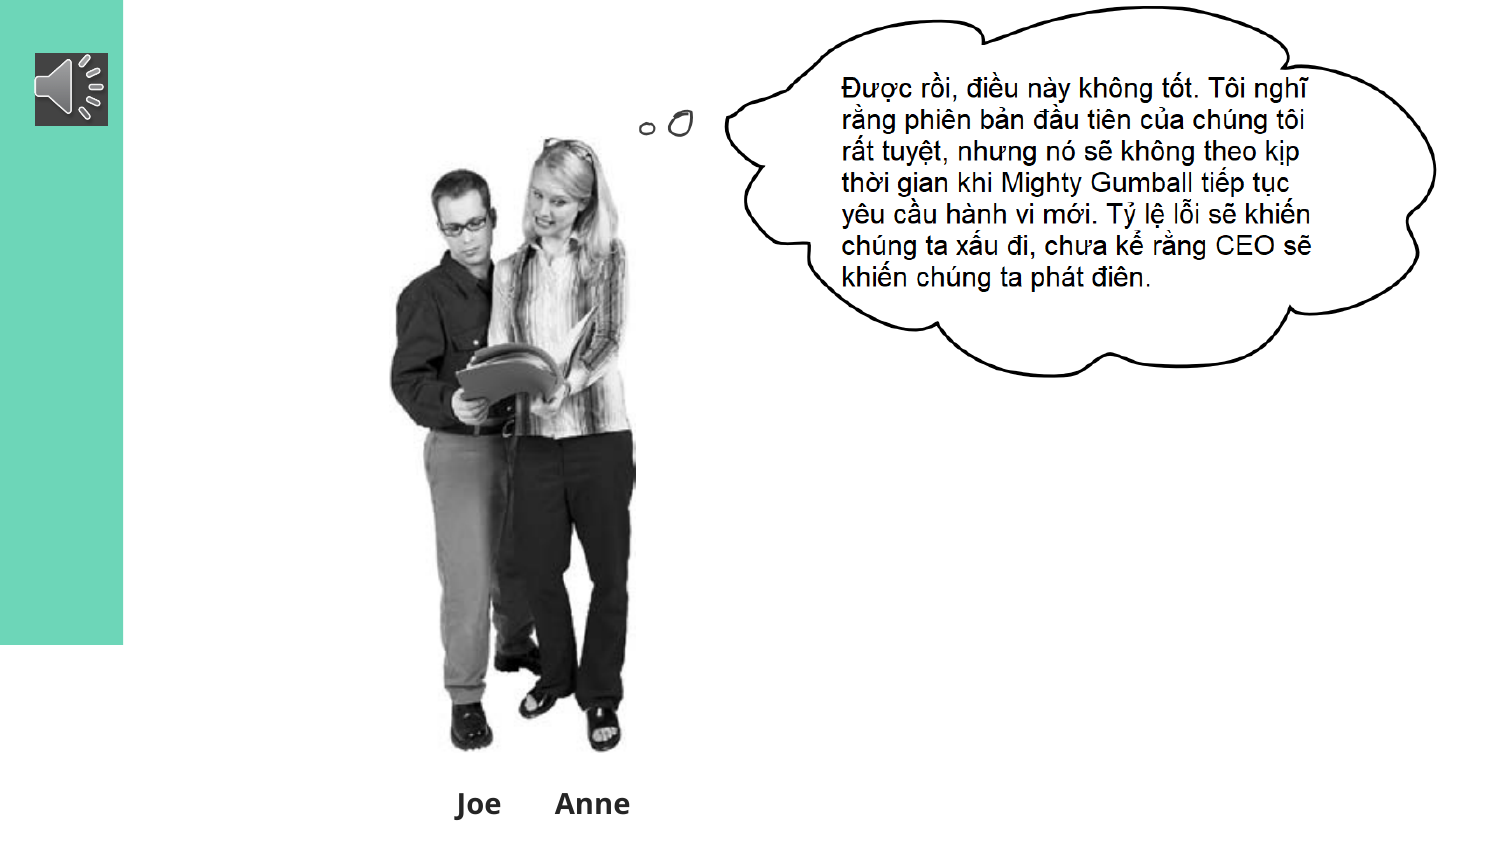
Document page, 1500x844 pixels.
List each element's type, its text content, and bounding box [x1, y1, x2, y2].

picture [389, 0, 1441, 756]
text_box Joe [441, 777, 540, 828]
text_box Anne [540, 777, 1292, 828]
picture [33, 51, 109, 127]
